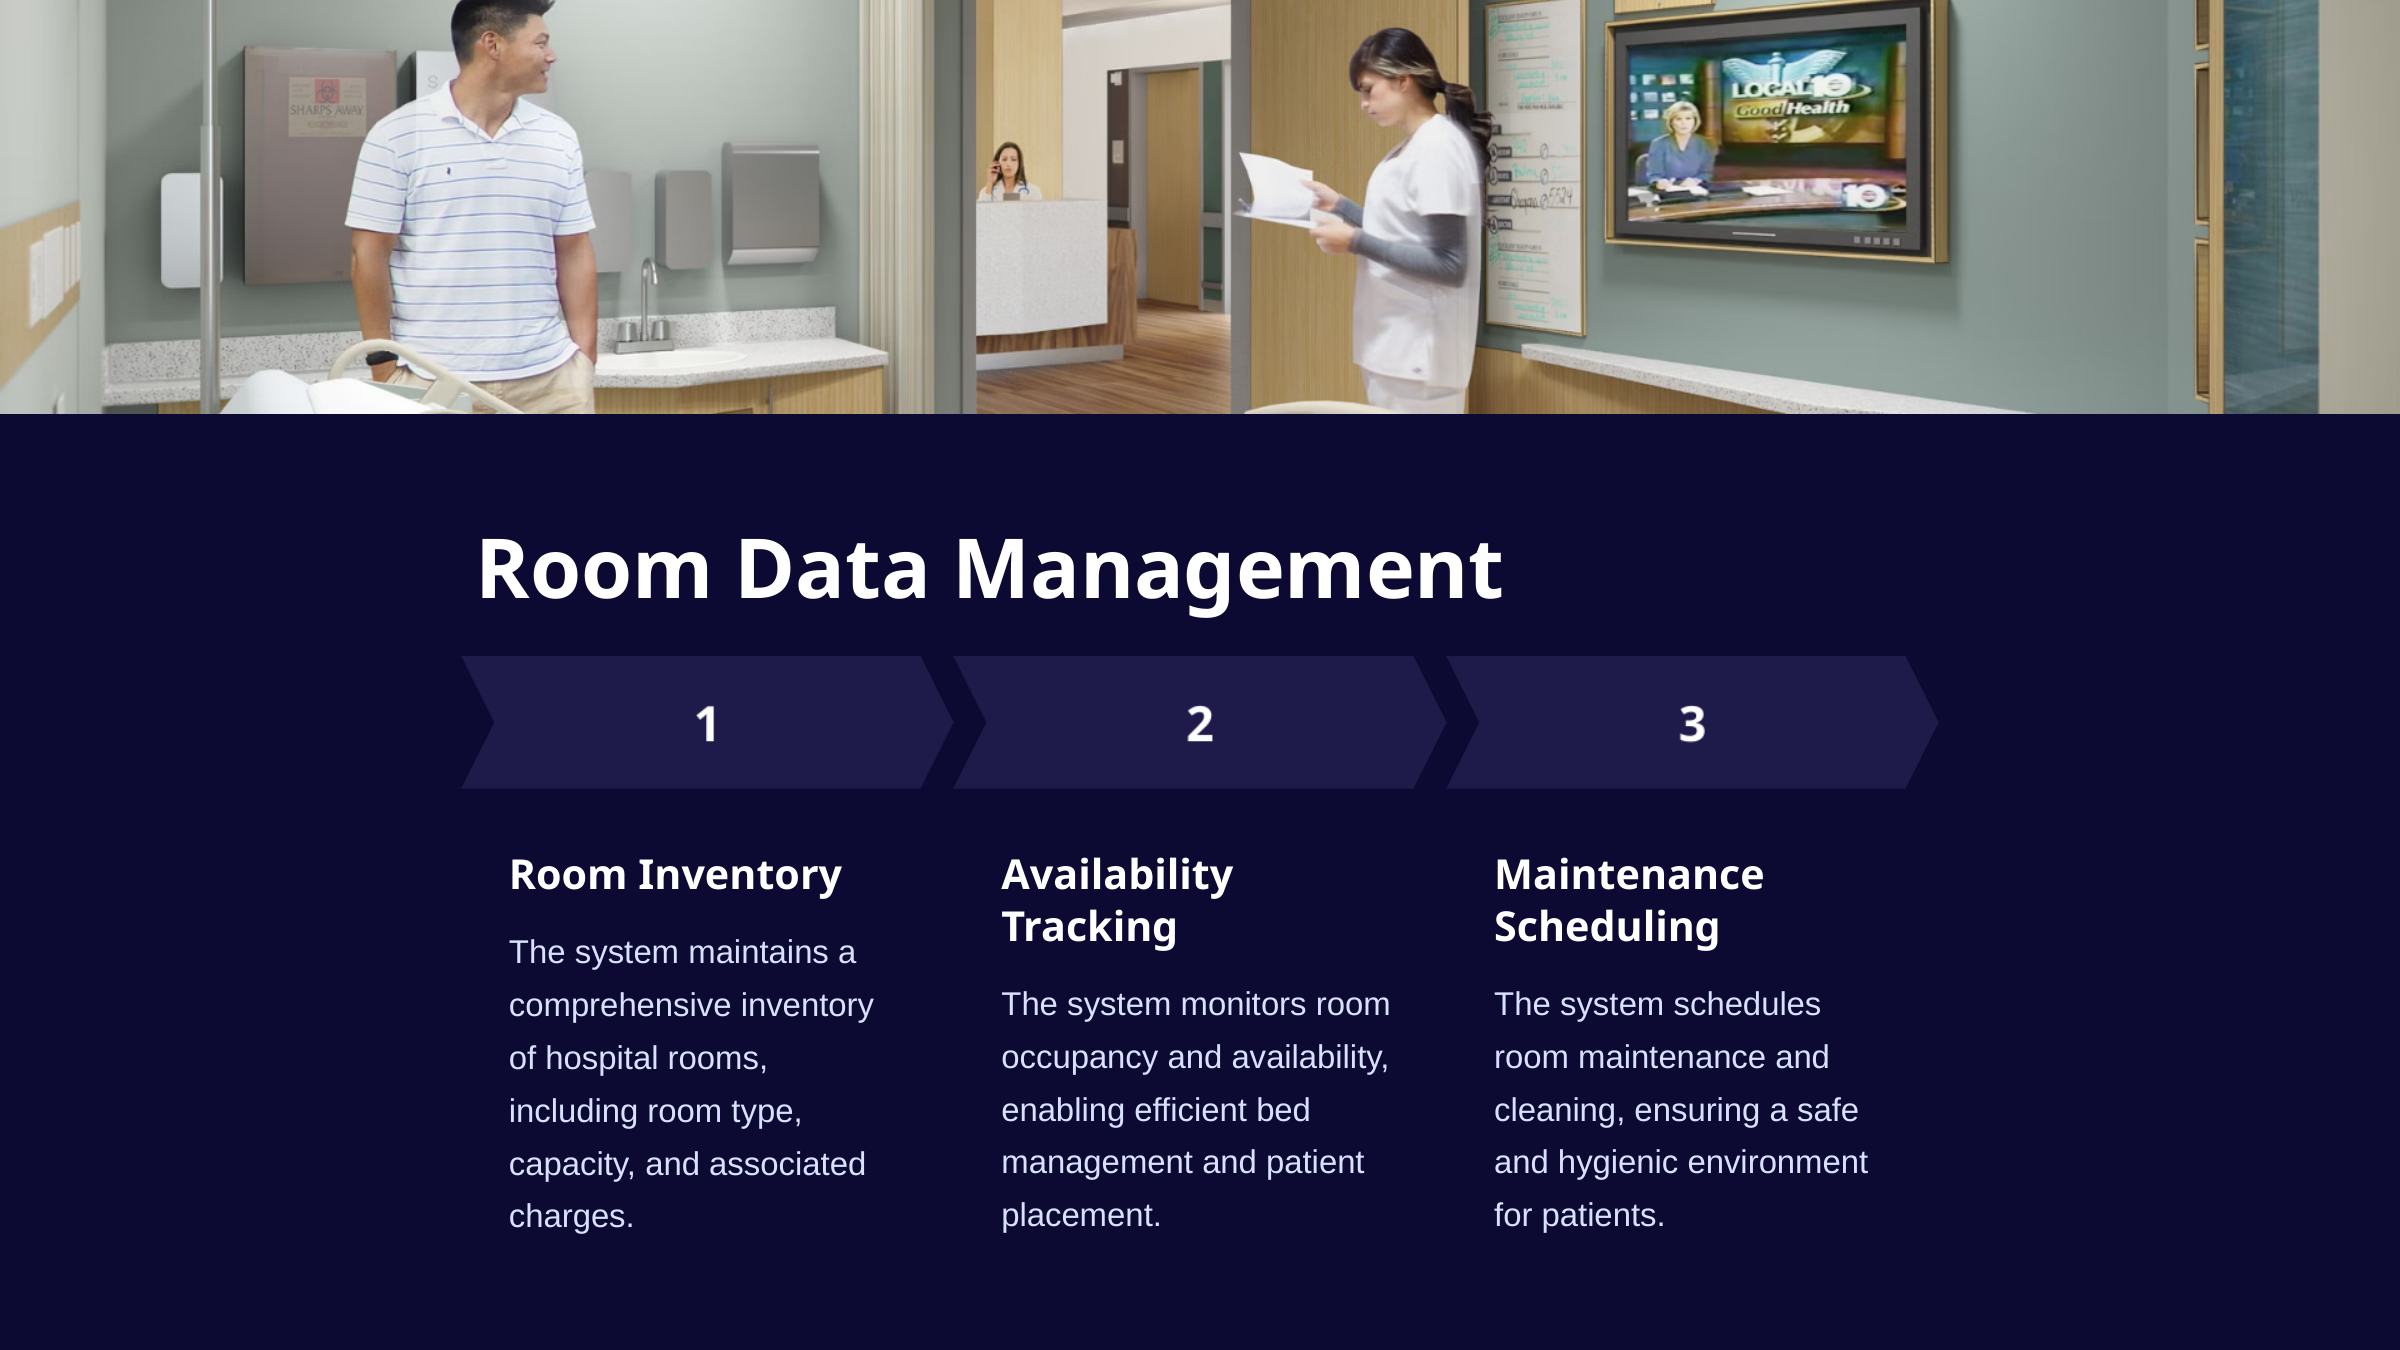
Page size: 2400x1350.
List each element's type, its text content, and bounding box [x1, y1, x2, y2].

text_box Room Data Management [461, 504, 1627, 608]
text_box The system monitors room occupancy and availability, enabling efficient bed management and patient placement. [986, 961, 1414, 1226]
text_box [0, 414, 2400, 1350]
text_box The system maintains a comprehensive inventory of hospital rooms, including room type, capacity, and associated charges. [494, 910, 921, 1175]
text_box Room Inventory [494, 838, 908, 891]
picture [0, 0, 2400, 414]
text_box Availability Tracking [986, 838, 1414, 942]
text_box Maintenance Scheduling [1479, 838, 1906, 942]
text_box The system schedules room maintenance and cleaning, ensuring a safe and hygienic environment for patients. [1479, 961, 1906, 1174]
picture [461, 656, 1939, 790]
